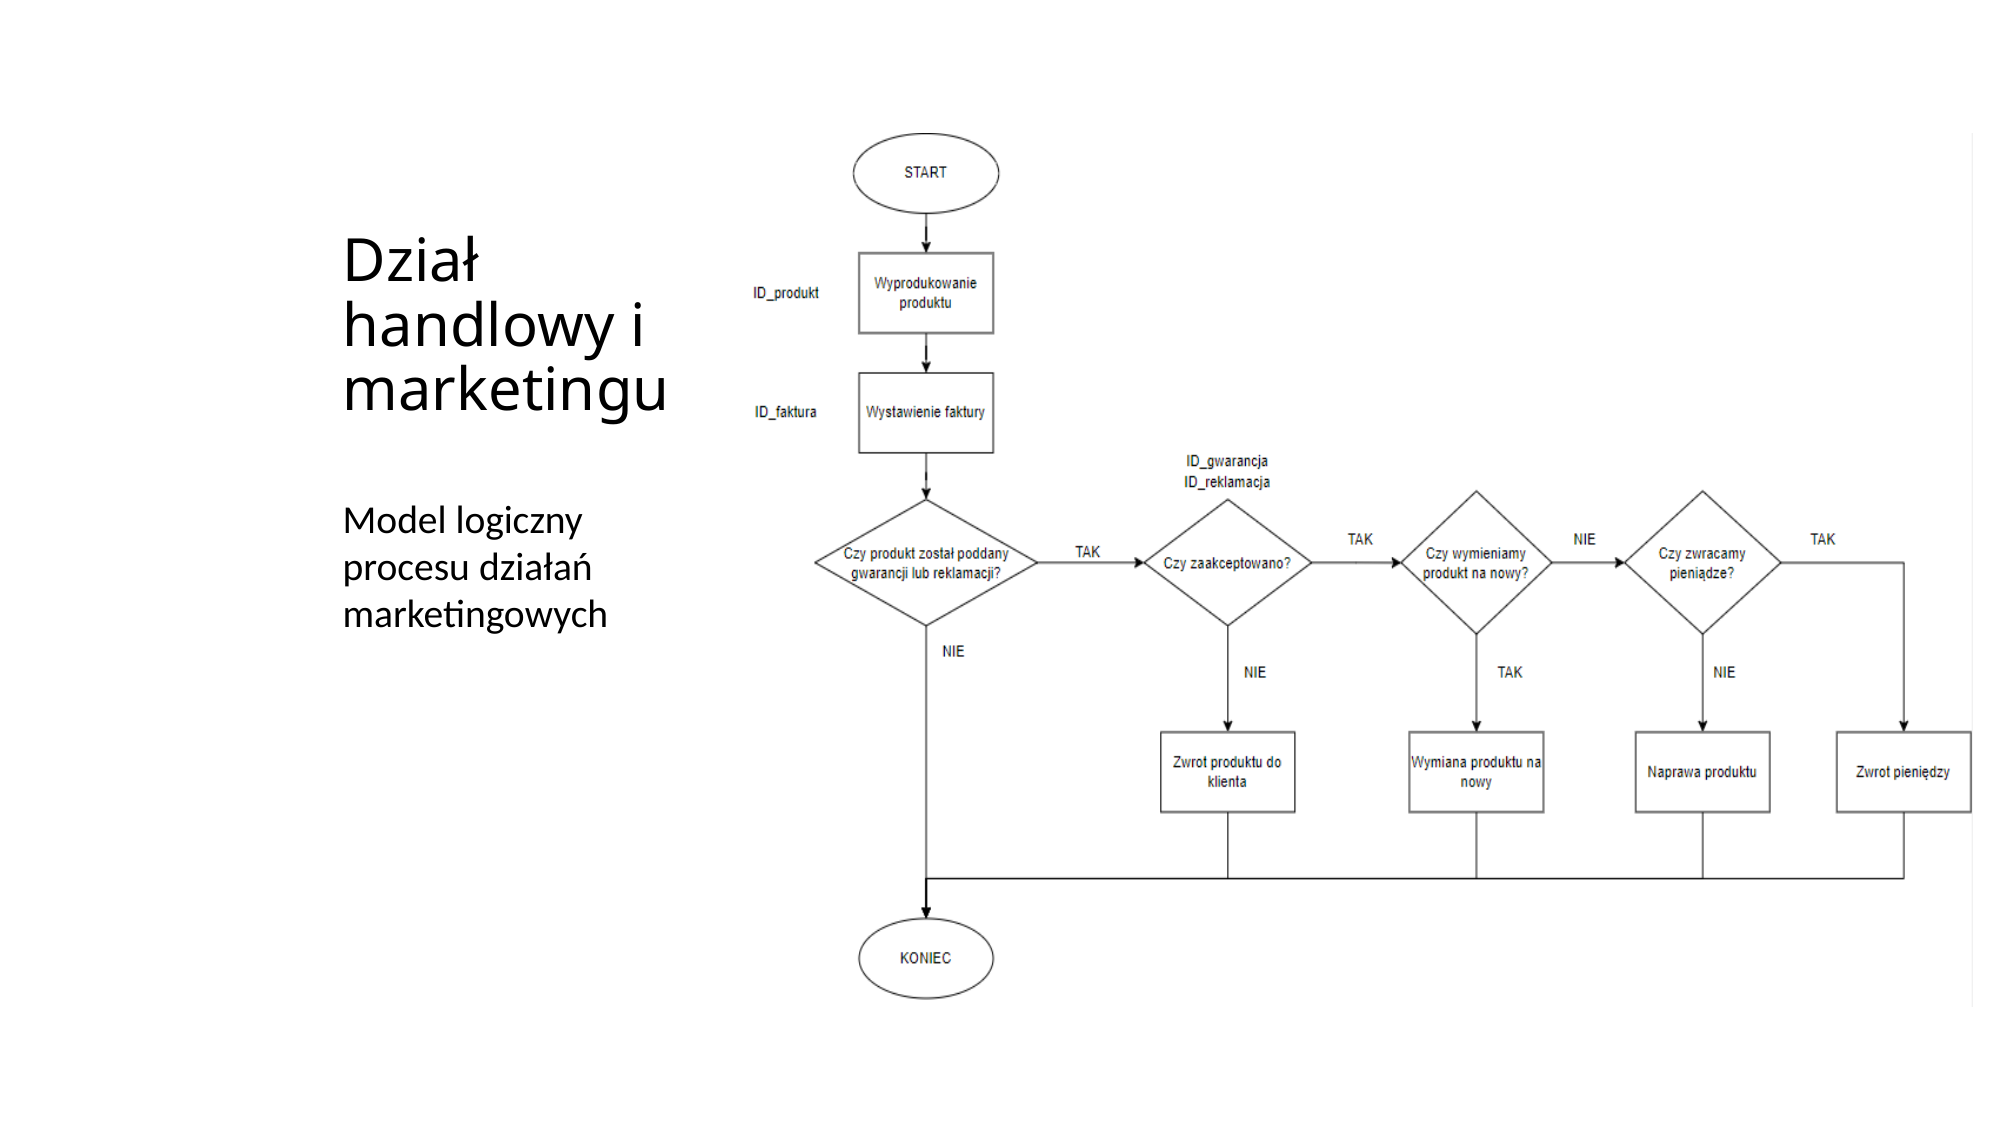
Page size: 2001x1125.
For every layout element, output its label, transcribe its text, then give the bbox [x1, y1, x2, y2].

picture [731, 133, 1973, 1007]
list Model logiczny procesu działań marketingowych [327, 486, 731, 906]
title Dział handlowy i marketingu [327, 219, 731, 431]
